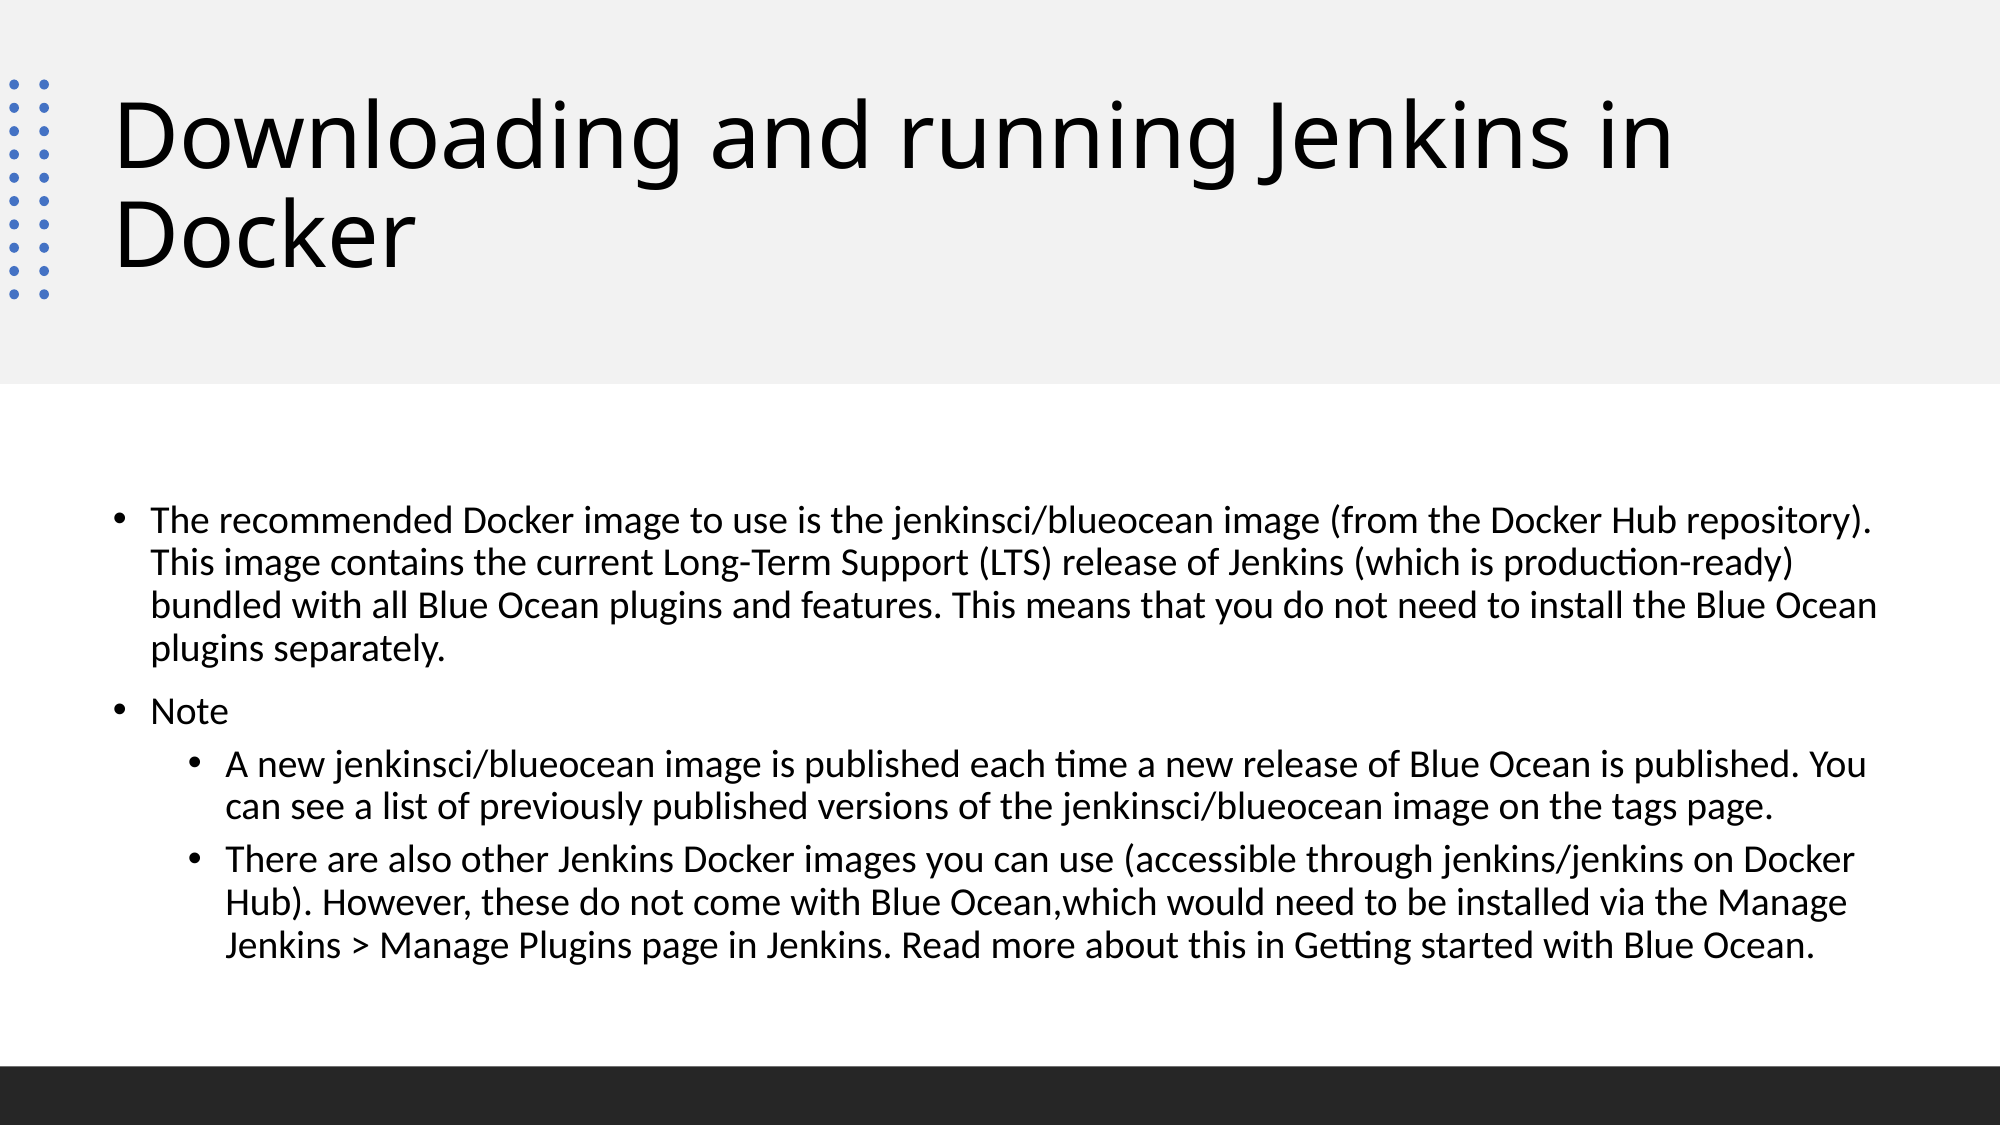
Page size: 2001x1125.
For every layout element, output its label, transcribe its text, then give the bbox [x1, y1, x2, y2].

text_box [0, 1065, 2000, 1125]
title Downloading and running Jenkins in Docker [97, 55, 1903, 322]
list The recommended Docker image to use is the jenkinsci/blueocean image (from the Docker Hub repository). This image contains the current Long-Term Support (LTS) release of Jenkins (which is production-ready) bundled with all Blue Ocean plugins and features. This means that you do not need to install the Blue Ocean plugins separately. Note A new jenkinsci/blueocean image is published each time a new release of Blue Ocean is published. You can see a list of previously published versions of the jenkinsci/blueocean image on the tags page. There are also other Jenkins Docker images you can use (accessible through jenkins/jenkins on Docker Hub). However, these do not come with Blue Ocean,which would need to be installed via the Manage Jenkins > Manage Plugins page in Jenkins. Read more about this in Getting started with Blue Ocean. [97, 446, 1903, 1020]
text_box [0, 385, 2000, 1065]
text_box [0, 0, 2000, 385]
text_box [9, 79, 49, 300]
